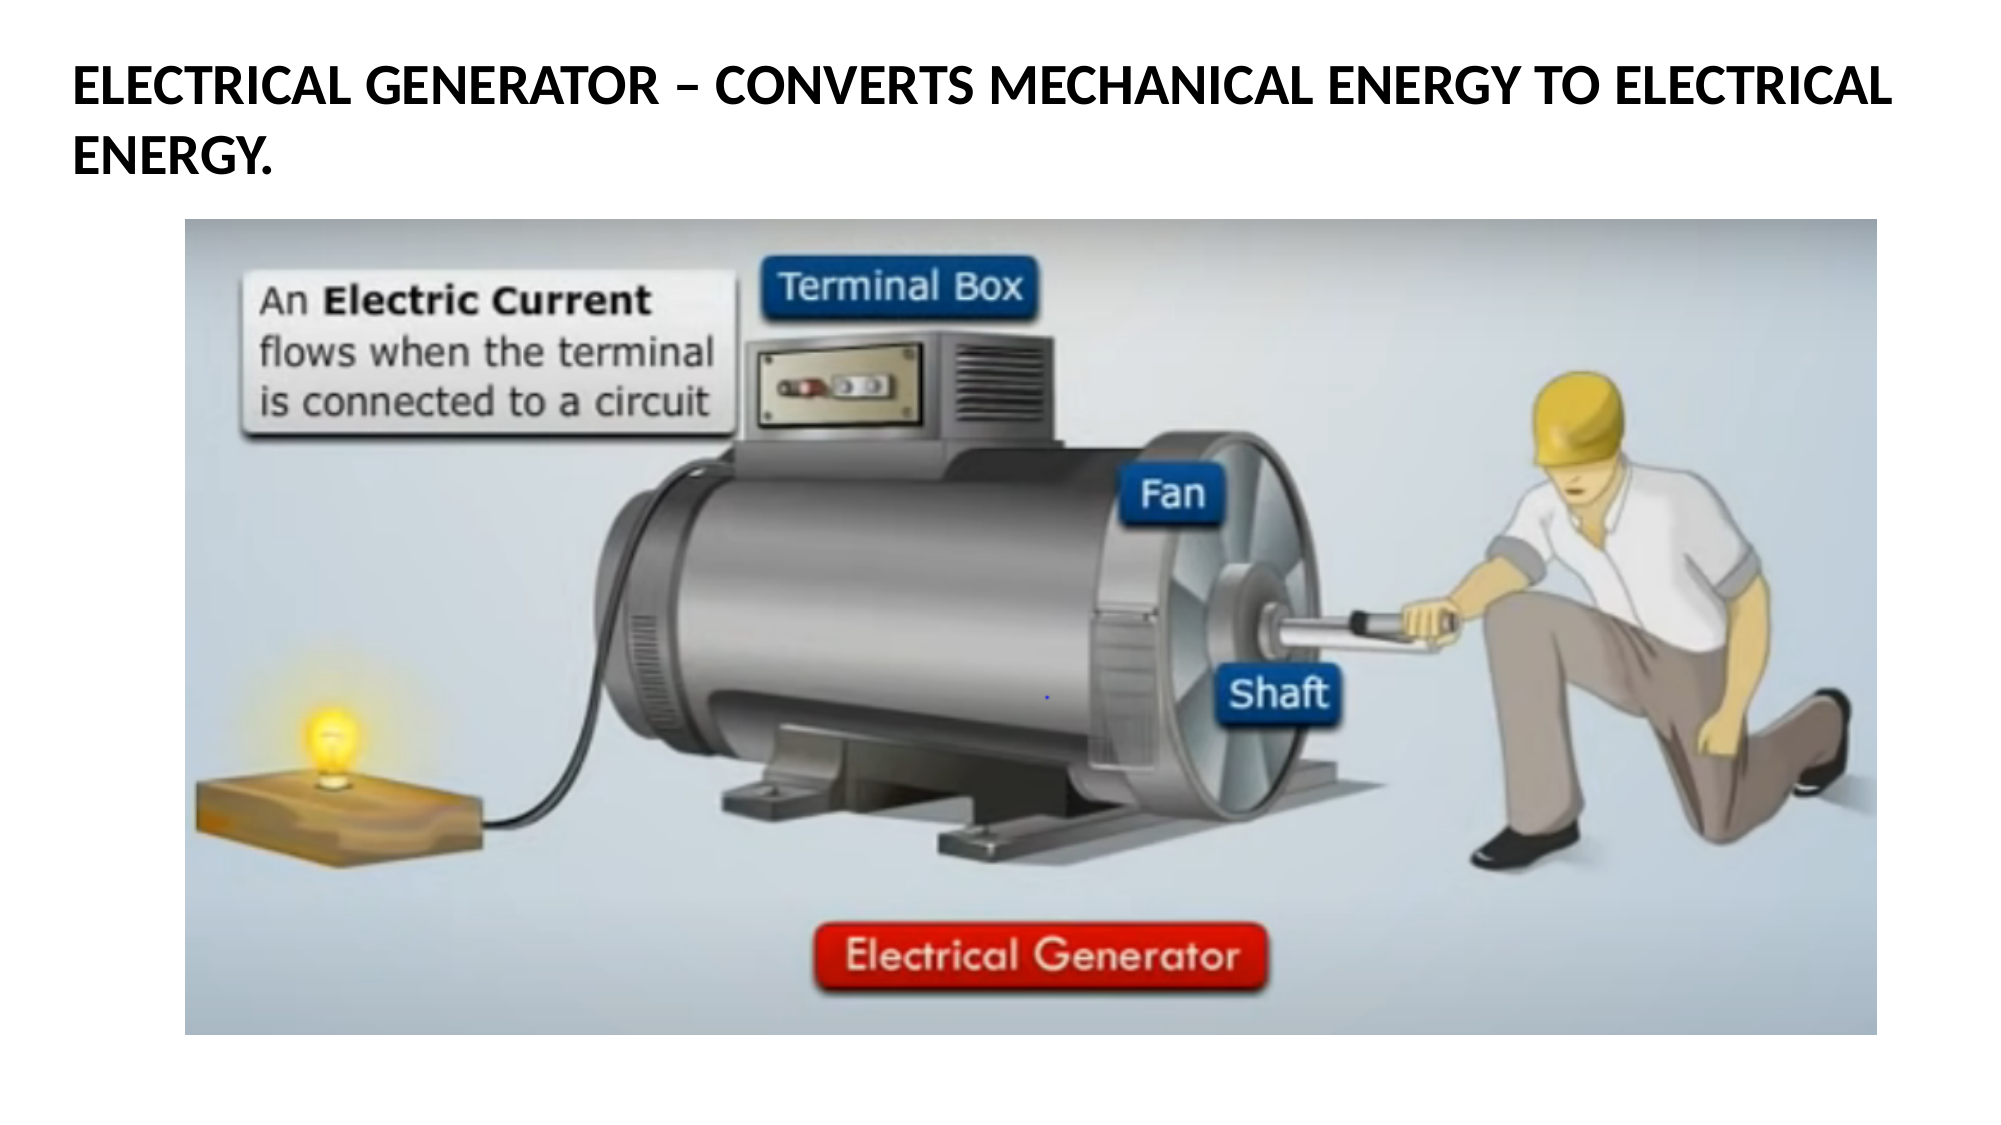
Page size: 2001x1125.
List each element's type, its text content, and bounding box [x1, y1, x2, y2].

text_box ELECTRICAL GENERATOR – CONVERTS MECHANICAL ENERGY TO ELECTRICAL ENERGY. [57, 39, 1977, 194]
picture [185, 219, 1877, 1035]
